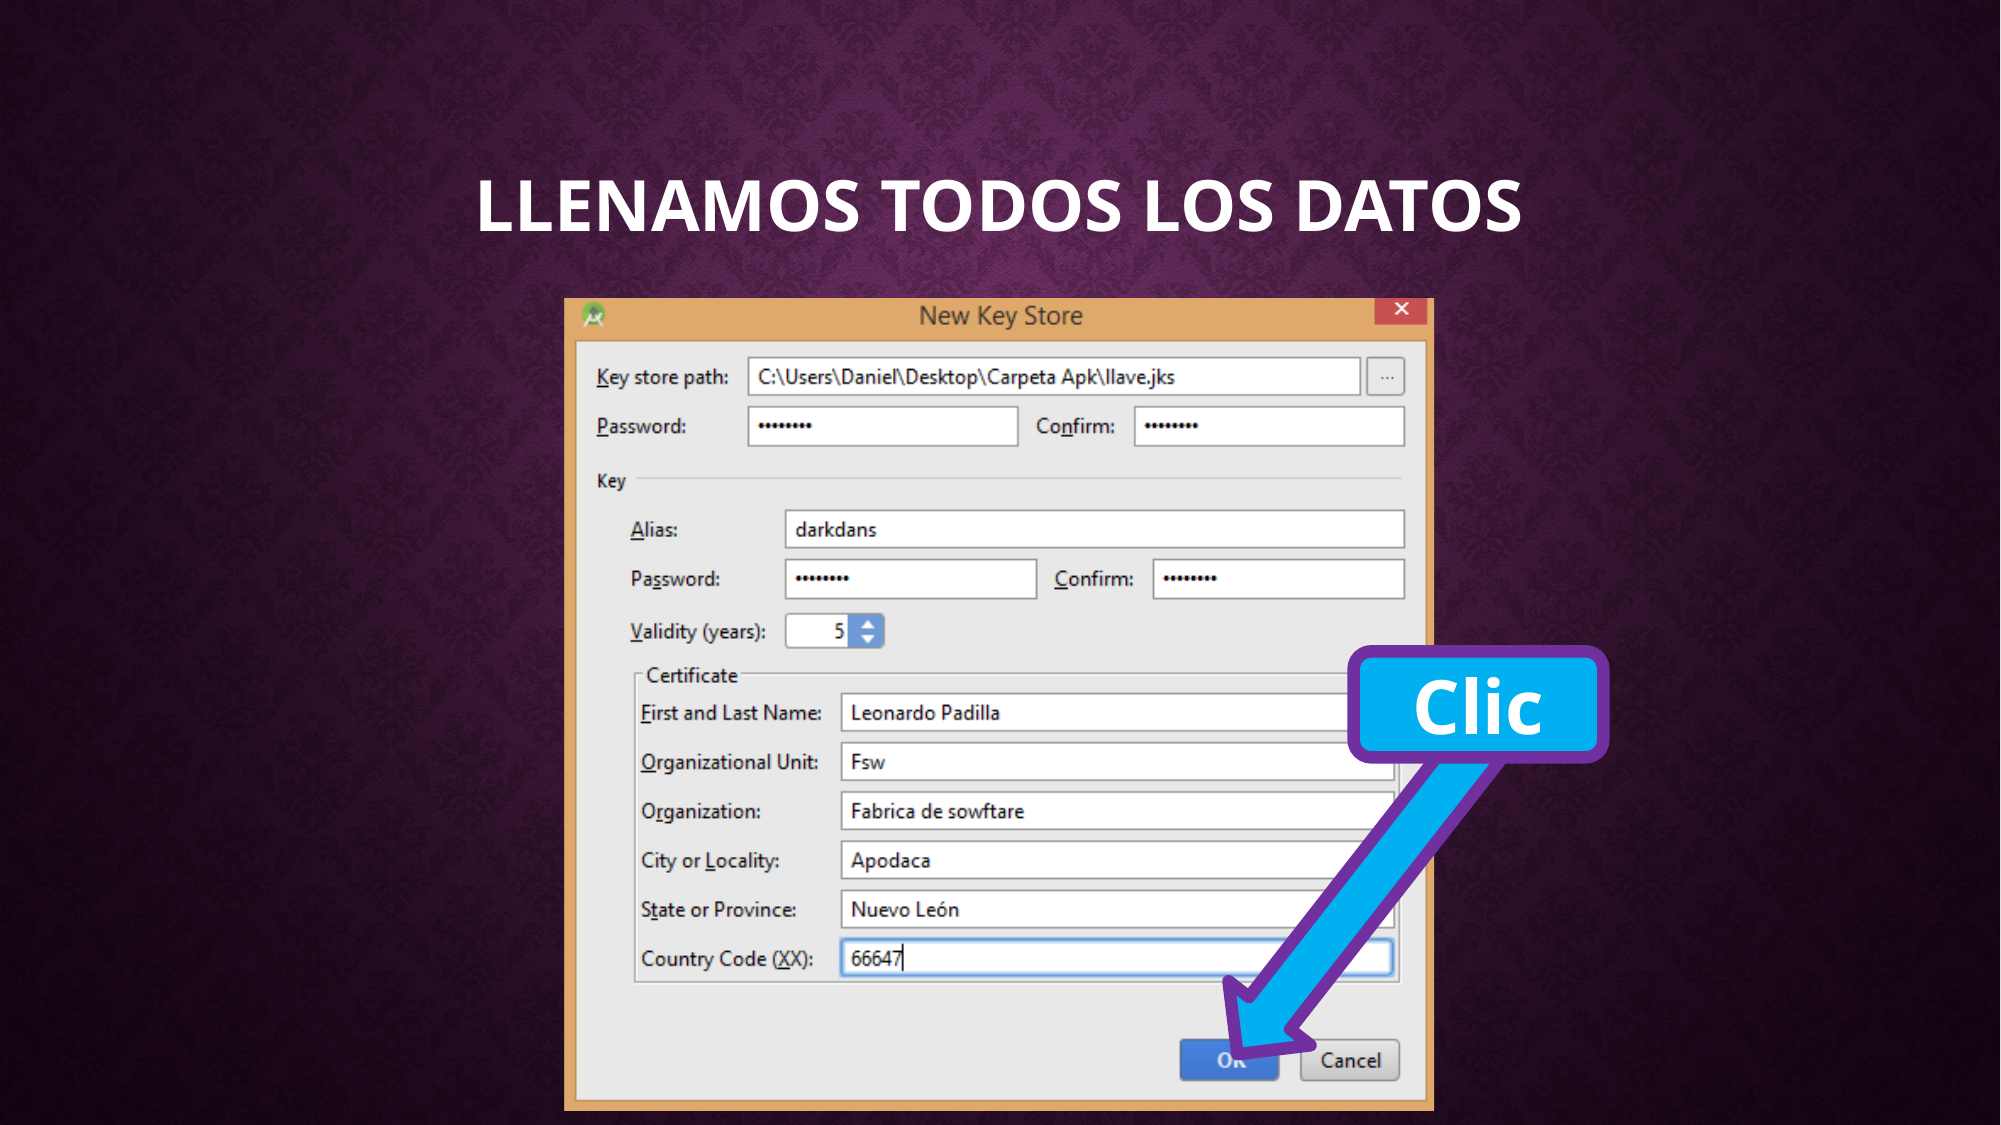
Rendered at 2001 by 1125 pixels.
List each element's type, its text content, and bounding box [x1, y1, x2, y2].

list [563, 297, 1435, 1112]
title Llenamos todos los datos [149, 99, 1849, 318]
text_box [1441, 759, 1503, 838]
text_box Clic [1441, 649, 1605, 759]
